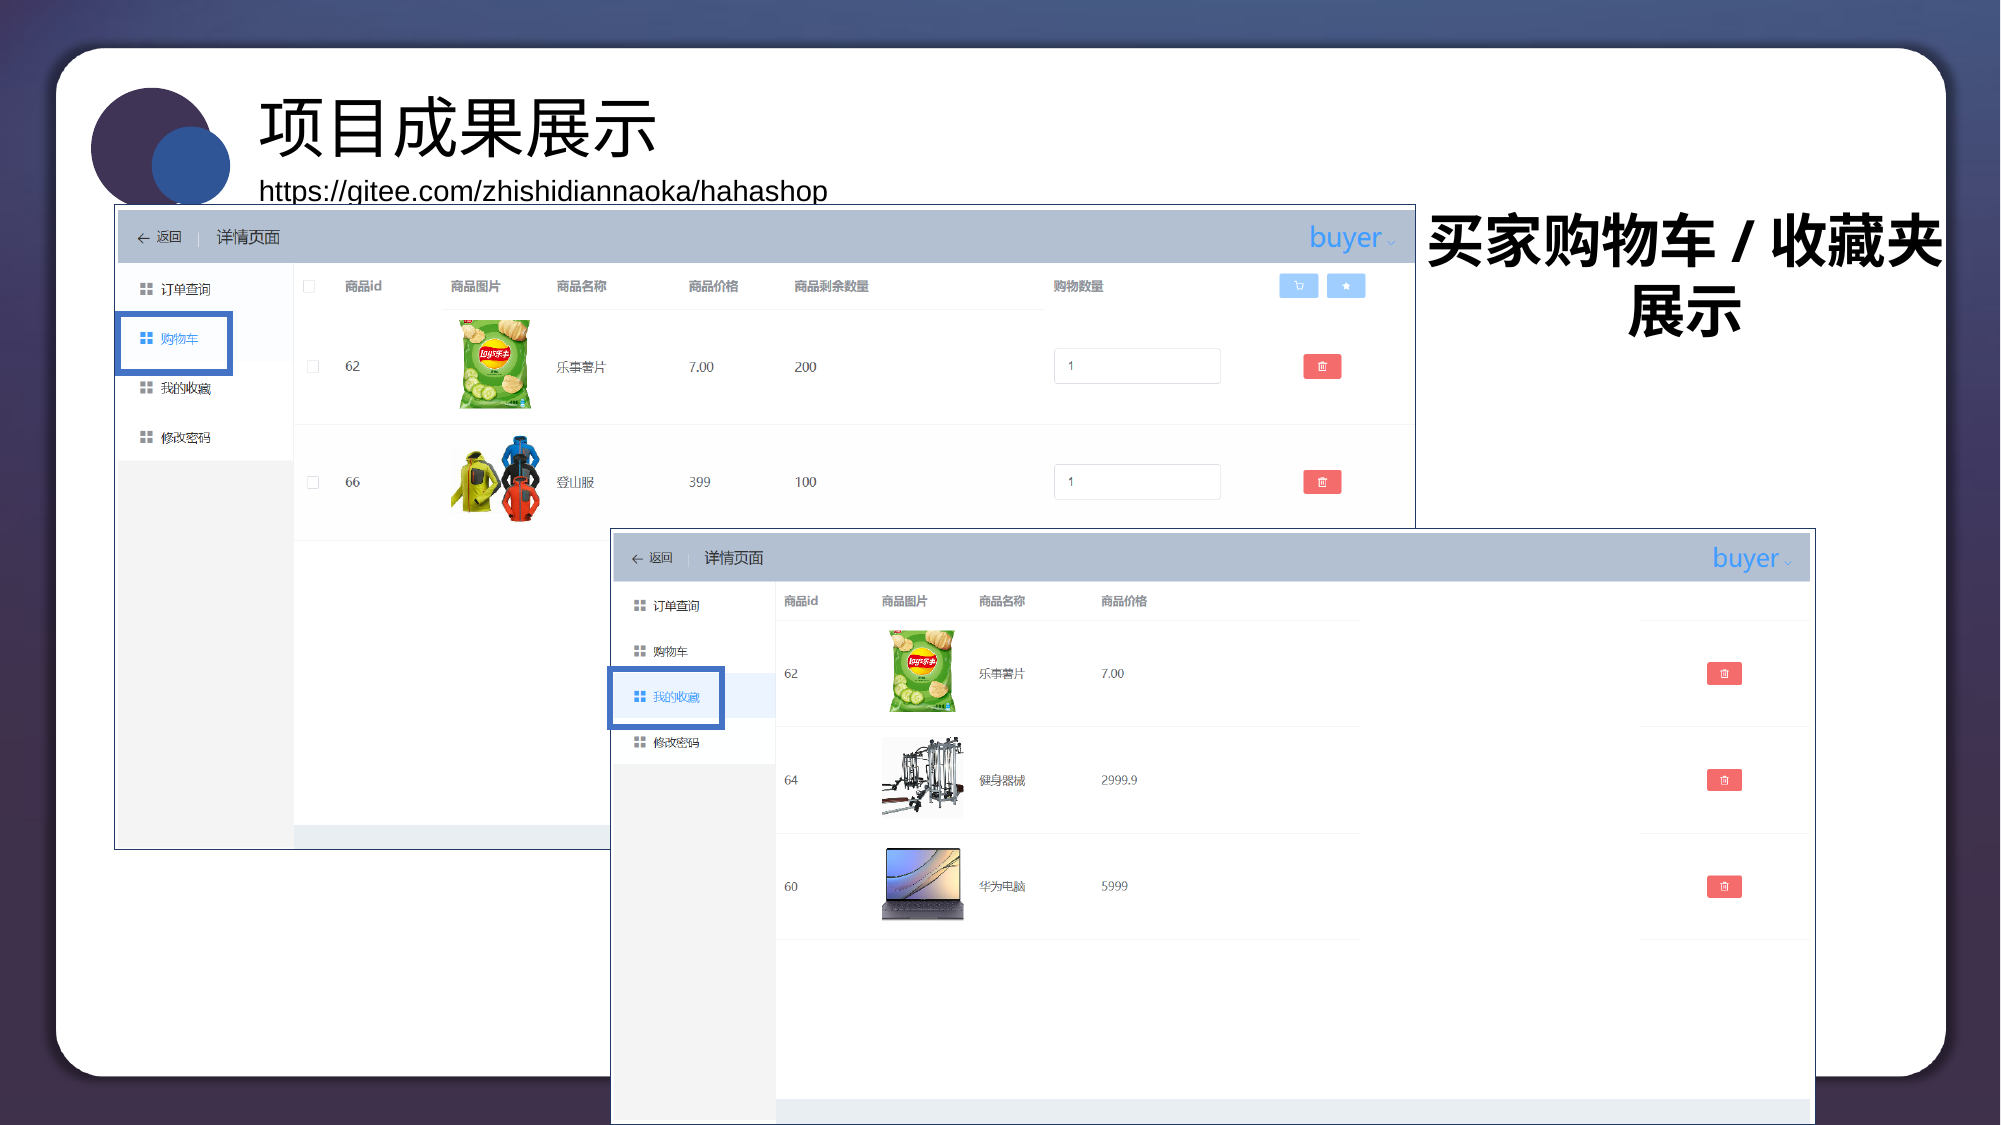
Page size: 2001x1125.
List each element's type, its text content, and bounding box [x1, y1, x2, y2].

text_box 项目成果展示 [244, 78, 729, 165]
picture [0, 0, 2001, 1125]
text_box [91, 87, 231, 209]
text_box https://gitee.com/zhishidiannaoka/hahashop [244, 165, 850, 204]
text_box 买家购物车/收藏夹 展示 [1411, 196, 1960, 351]
